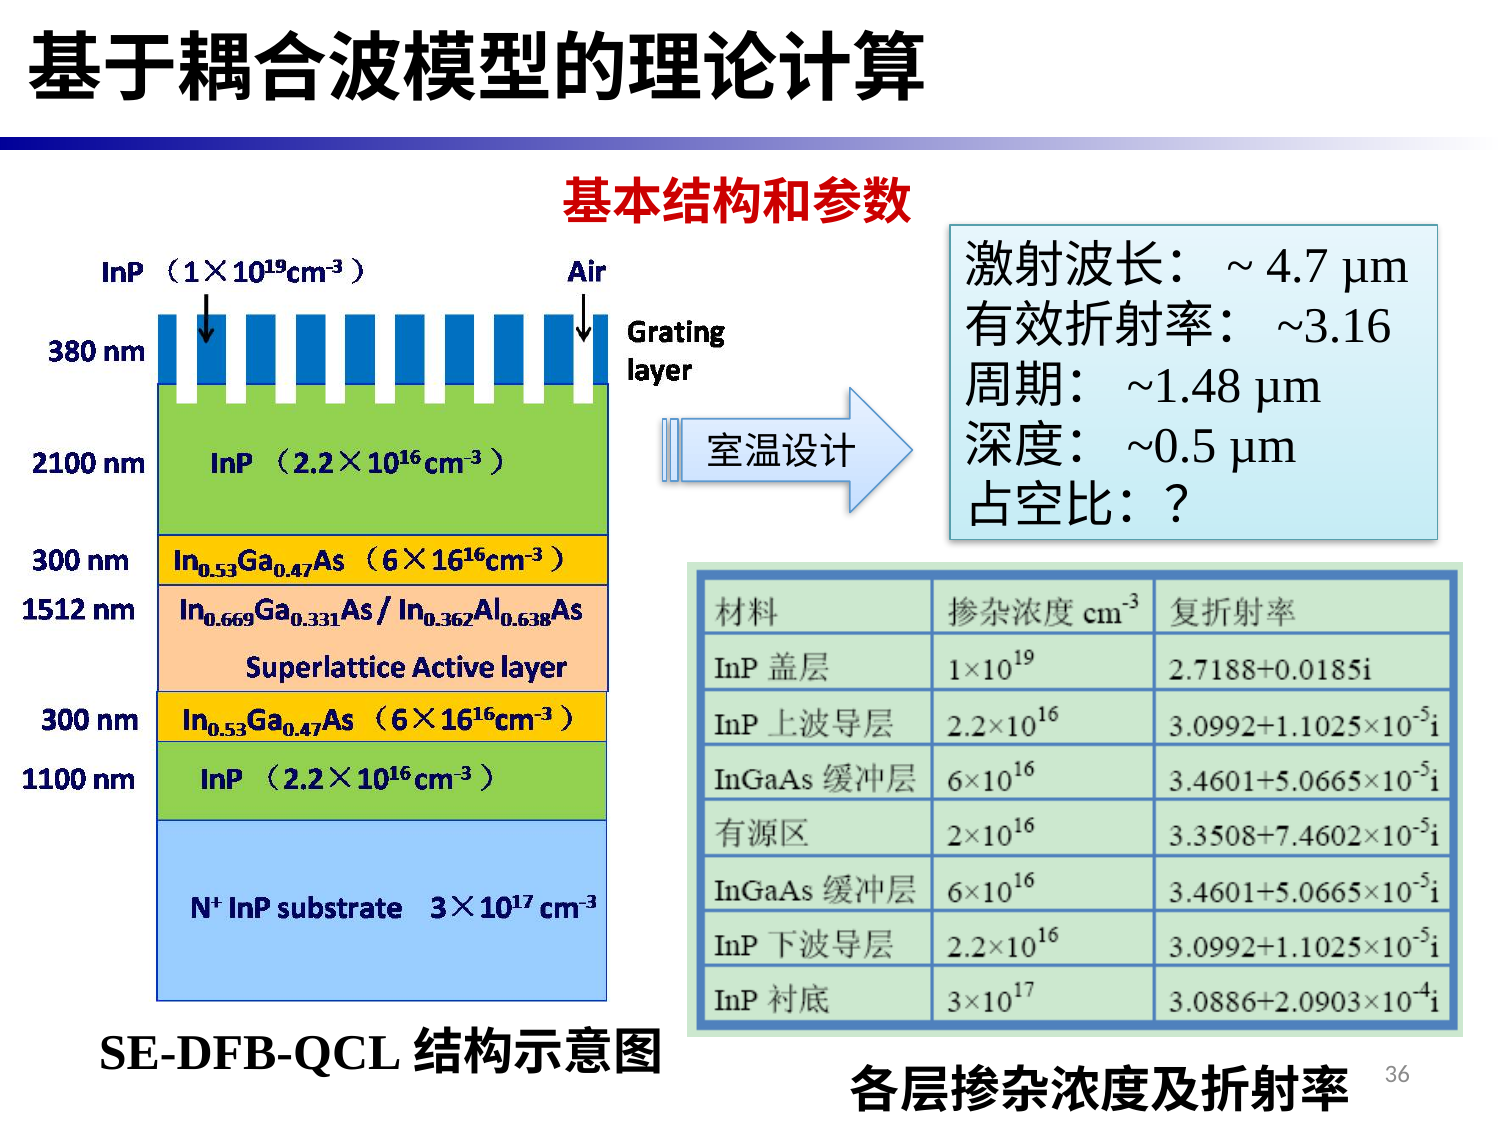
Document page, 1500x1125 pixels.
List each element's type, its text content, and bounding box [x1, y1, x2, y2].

text_box SE-DFB-QCL结构示意图 [49, 1012, 713, 1088]
text_box 室温设计 [748, 386, 914, 514]
slide_number 36 [1074, 1046, 1425, 1103]
text_box 各层掺杂浓度及折射率 [774, 1049, 1425, 1125]
picture [0, 237, 1463, 1037]
text_box 基本结构和参数 [0, 162, 1475, 238]
text_box 基于耦合波模型的理论计算 [12, 12, 1463, 118]
text_box [0, 137, 1500, 150]
text_box 激射波长：~ 4.7 µm 有效折射率：~3.16 周期：~1.48 µm 深度：~0.5 µm 占空比：？ [949, 224, 1438, 540]
